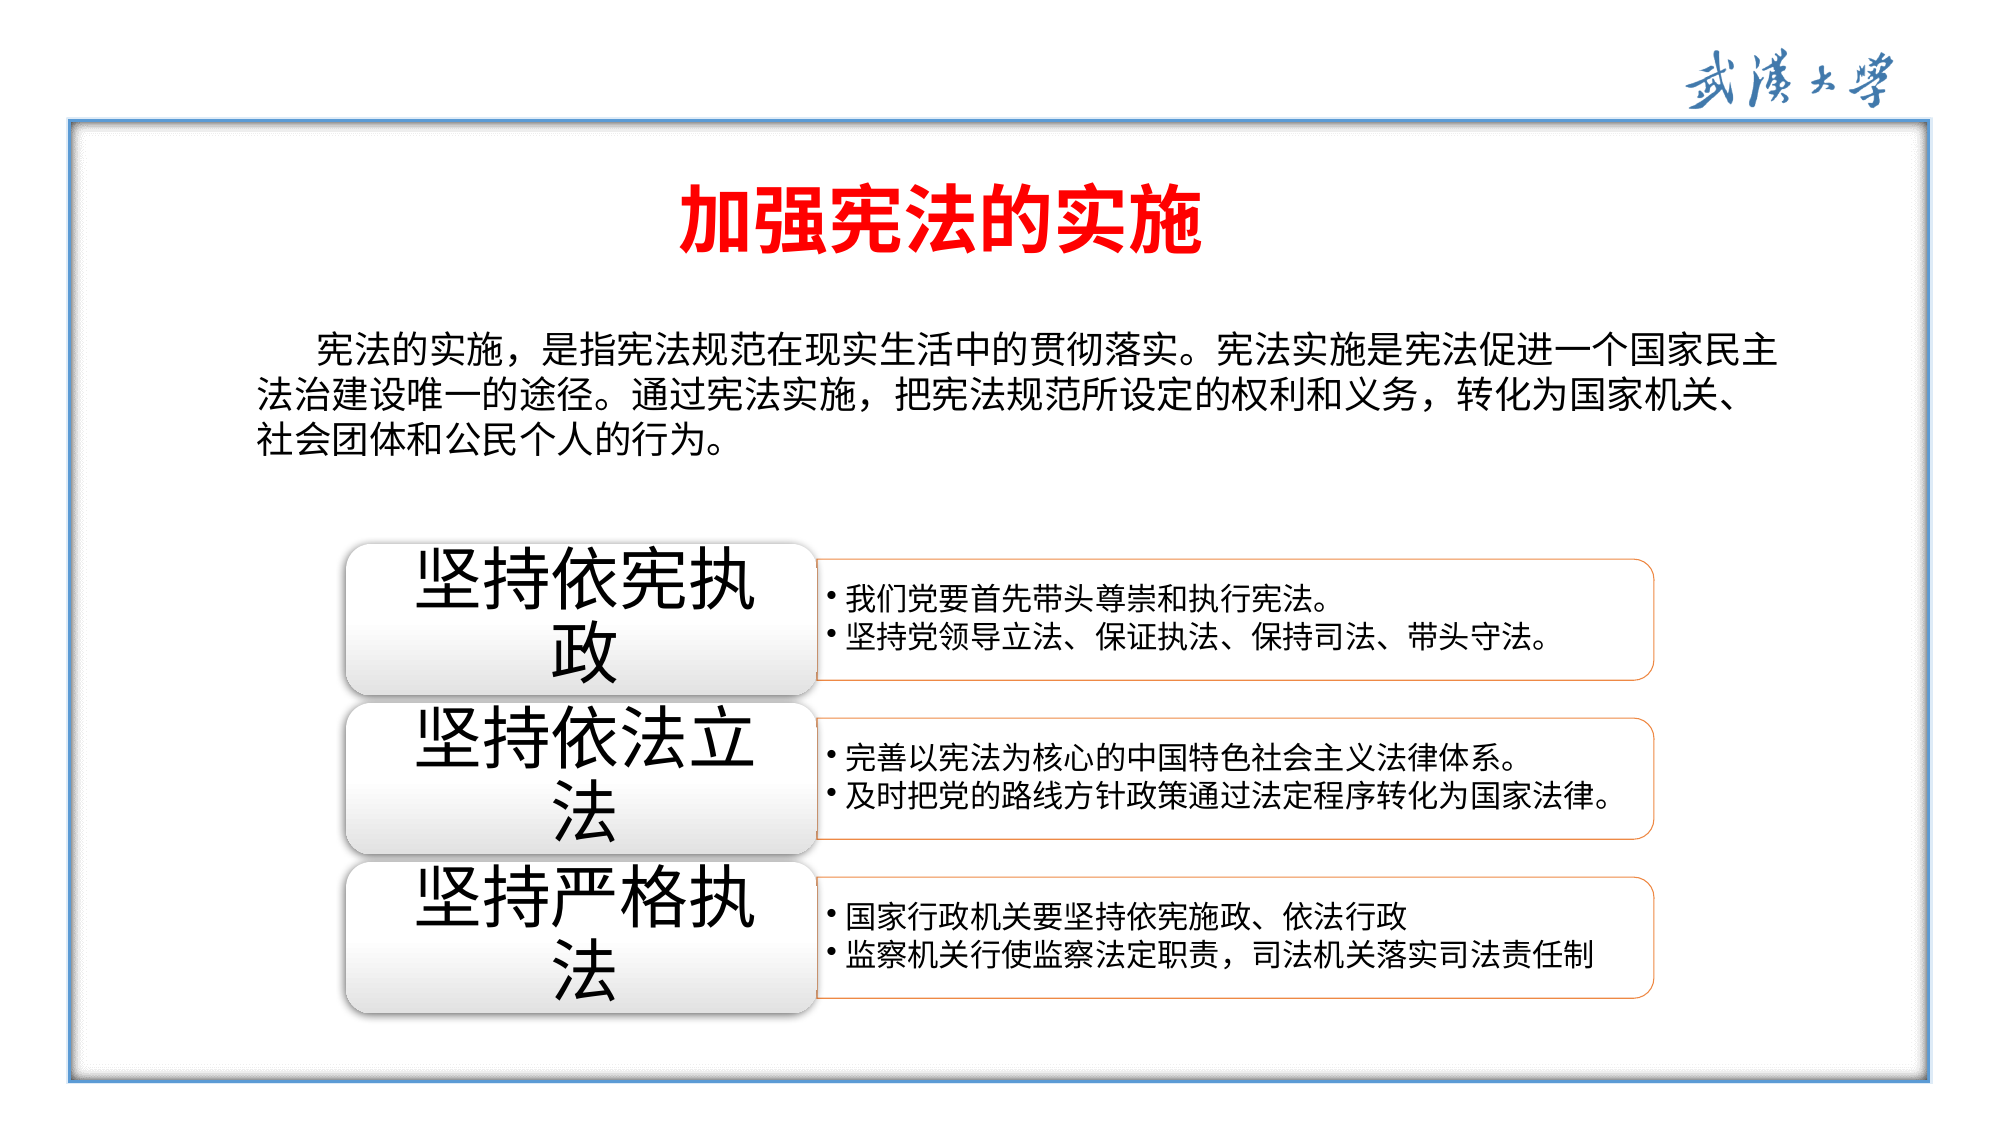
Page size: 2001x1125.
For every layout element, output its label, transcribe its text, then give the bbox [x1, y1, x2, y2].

picture [66, 117, 1933, 1084]
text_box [346, 543, 1654, 1014]
text_box 加强宪法的实施 [578, 165, 1342, 271]
text_box 宪法的实施，是指宪法规范在现实生活中的贯彻落实。宪法实施是宪法促进一个国家民主法治建设唯一的途径。通过宪法实施，把宪法规范所设定的权利和义务，转化为国家机关、社会团体和公民个人的行为。 [242, 318, 1799, 469]
